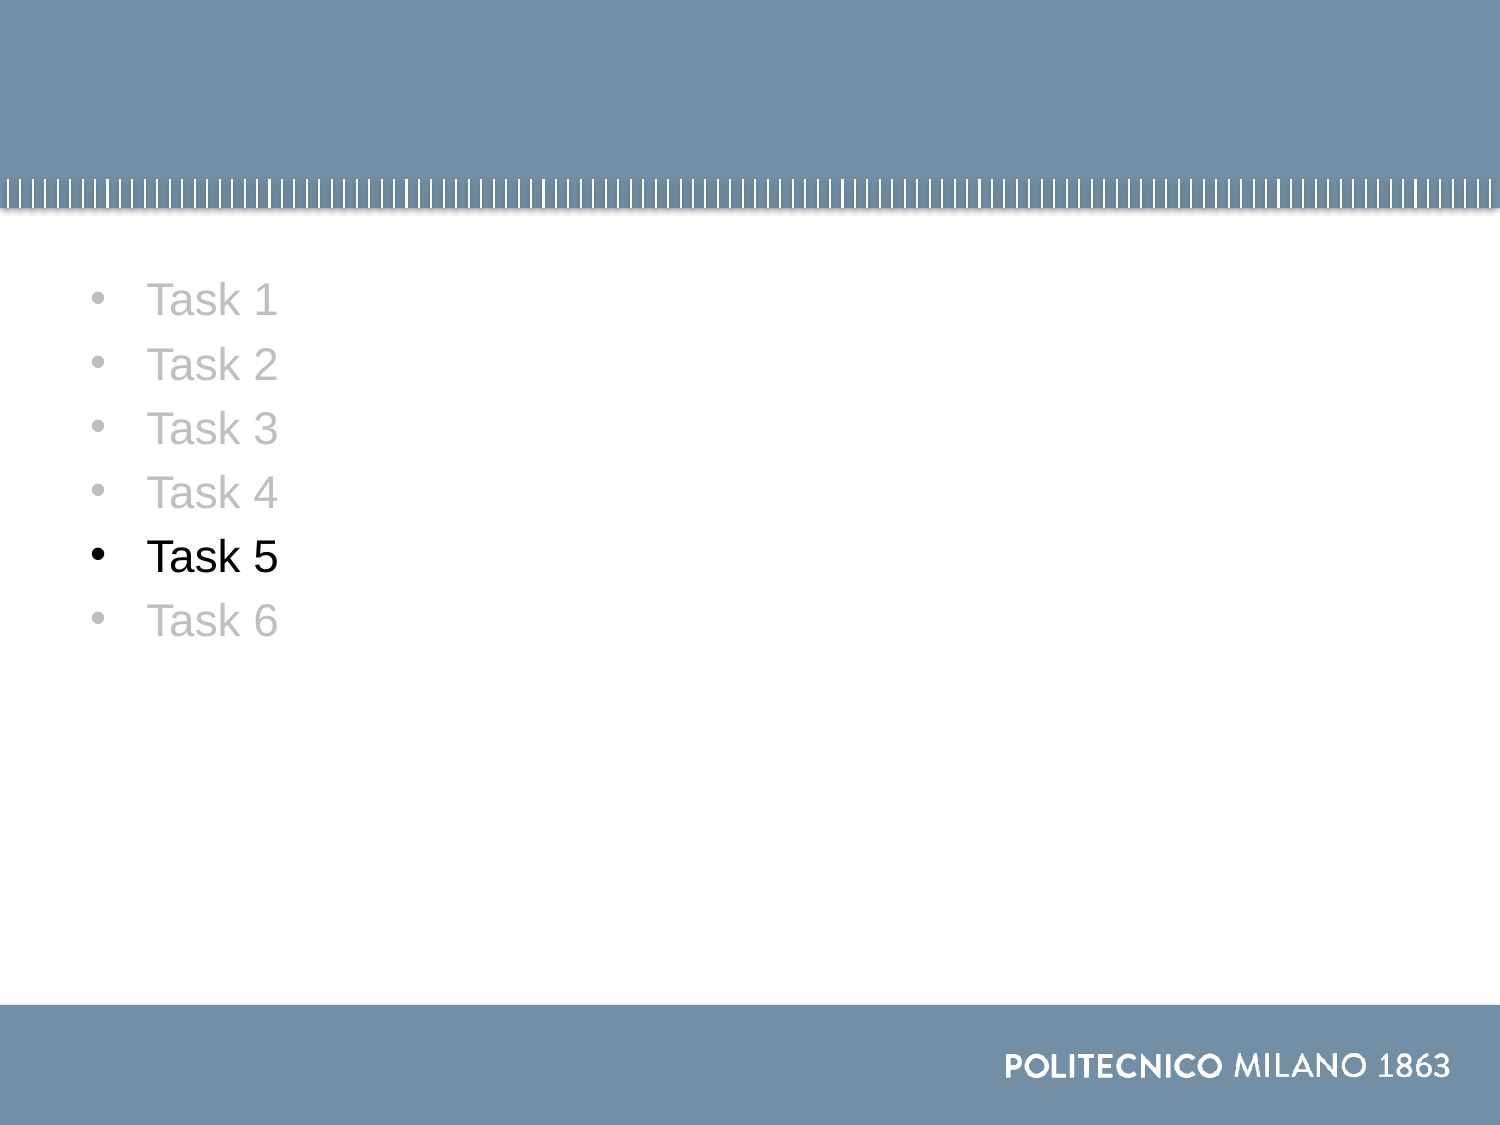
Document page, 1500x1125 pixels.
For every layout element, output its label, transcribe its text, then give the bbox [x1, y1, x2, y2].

list Task 1 Task 2 Task 3 Task 4 Task 5 Task 6 [75, 262, 1441, 1005]
picture [999, 1041, 1456, 1089]
